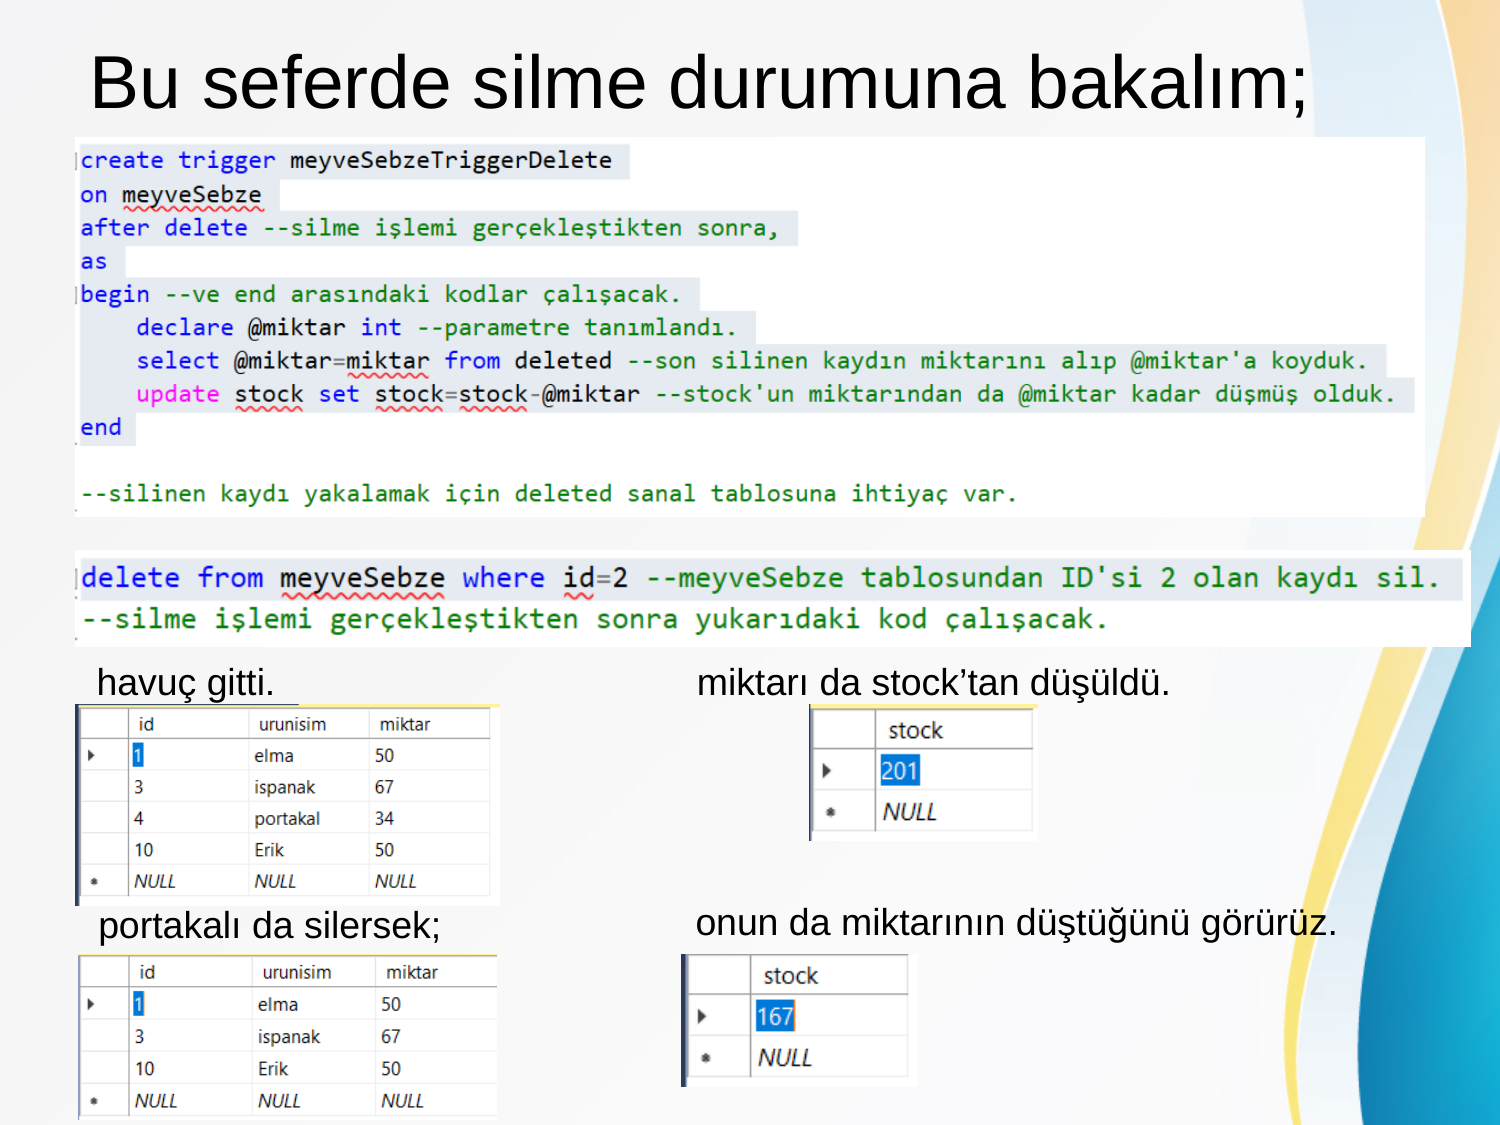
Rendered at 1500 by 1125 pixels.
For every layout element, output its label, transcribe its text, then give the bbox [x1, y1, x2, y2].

text_box onun da miktarının düştüğünü görürüz. [680, 890, 1354, 951]
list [74, 137, 1425, 518]
title Bu seferde silme durumuna bakalım; [74, 30, 1426, 127]
text_box miktarı da stock’tan düşüldü. [682, 650, 1187, 711]
text_box havuç gitti. [81, 650, 291, 704]
picture [0, 0, 1500, 1125]
text_box portakalı da silersek; [83, 906, 457, 954]
